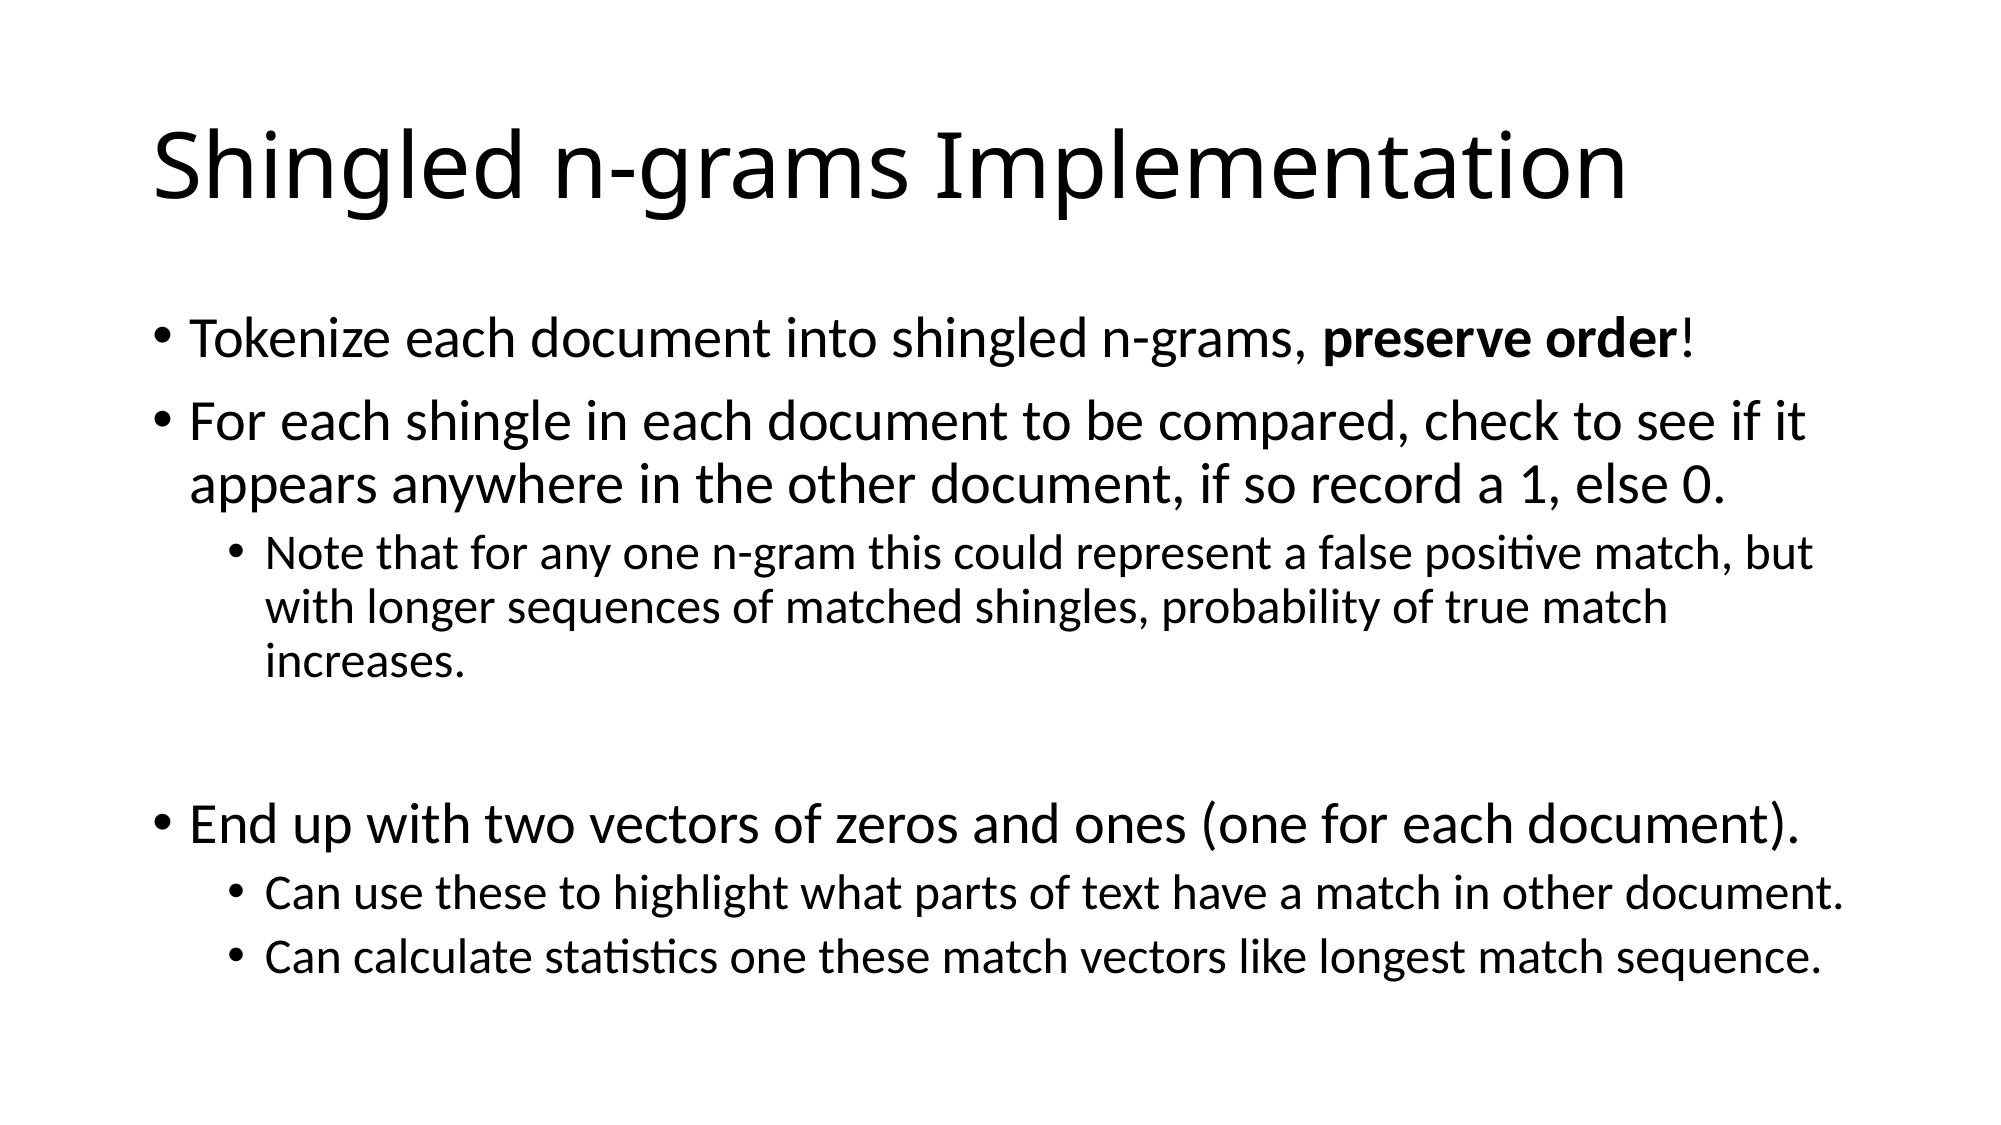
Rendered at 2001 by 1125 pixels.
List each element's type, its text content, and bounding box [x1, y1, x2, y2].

list Tokenize each document into shingled n-grams, preserve order! For each shingle in each document to be compared, check to see if it appears anywhere in the other document, if so record a 1, else 0. Note that for any one n-gram this could represent a false positive match, but with longer sequences of matched shingles, probability of true match increases. End up with two vectors of zeros and ones (one for each document). Can use these to highlight what parts of text have a match in other document. Can calculate statistics one these match vectors like longest match sequence. [137, 299, 1863, 1014]
title Shingled n-grams Implementation [137, 59, 1973, 278]
